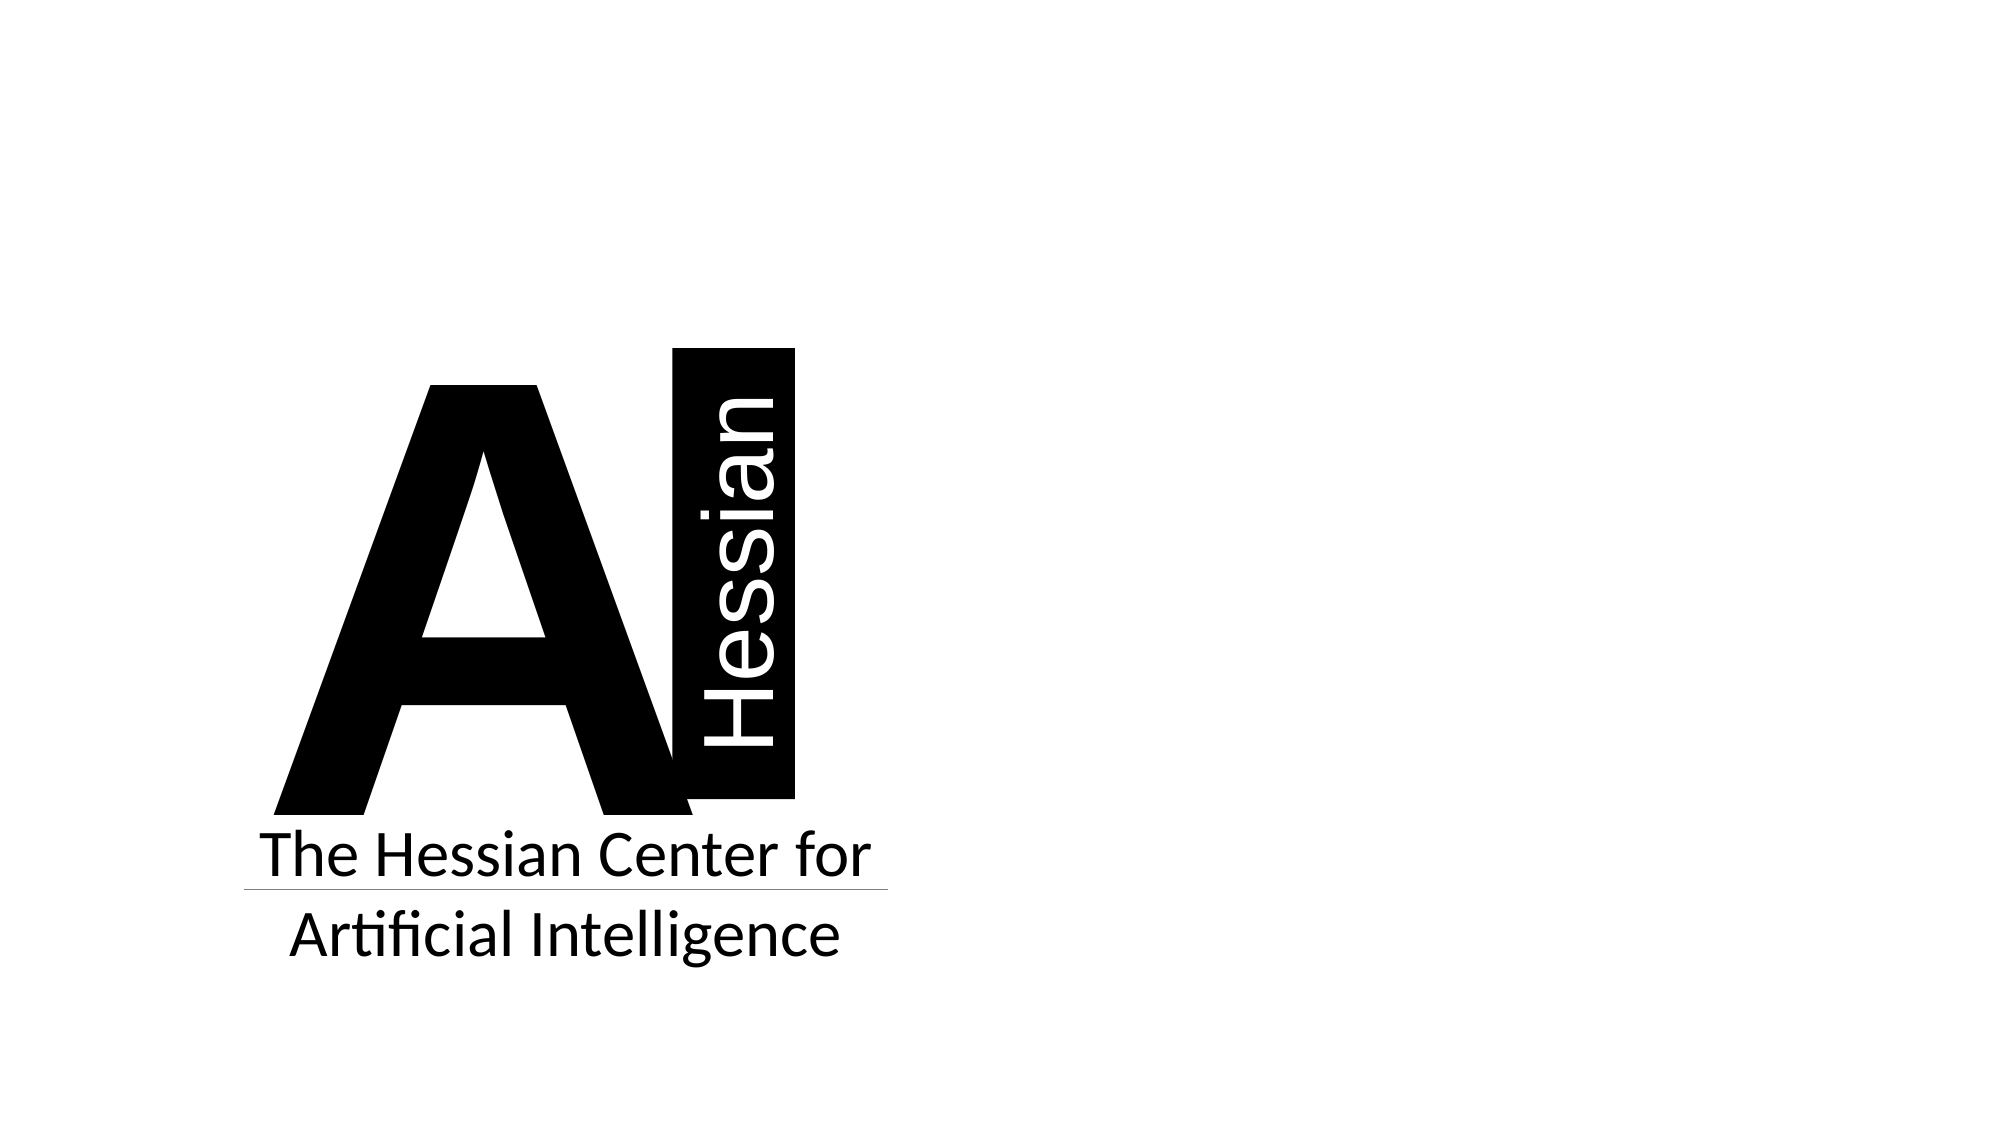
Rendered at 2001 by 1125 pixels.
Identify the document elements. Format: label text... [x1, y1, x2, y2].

text_box The Hessian Center for Artificial Intelligence [244, 891, 888, 978]
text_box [240, 183, 795, 890]
text_box The Hessian Center for Artificial Intelligence [795, 802, 888, 889]
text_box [240, 891, 795, 956]
